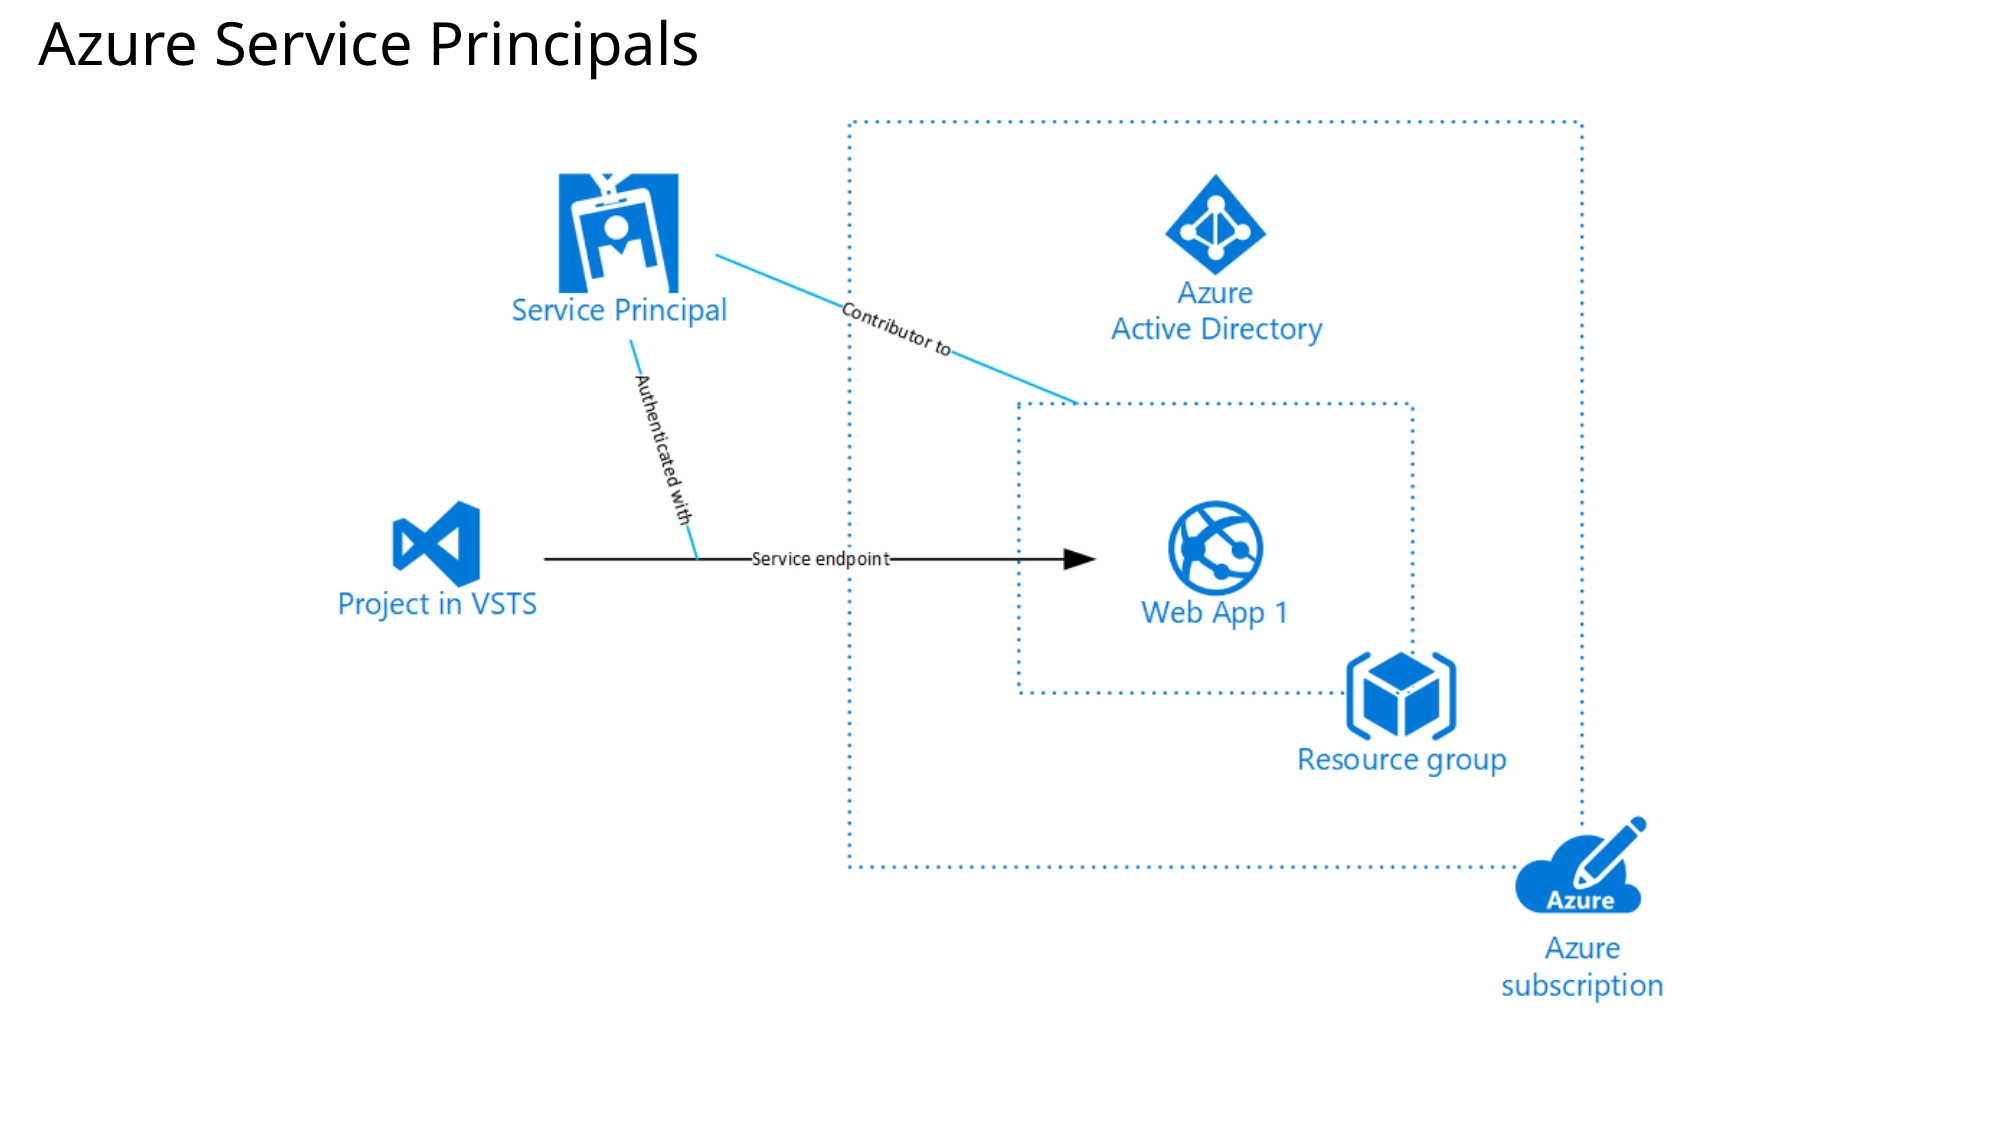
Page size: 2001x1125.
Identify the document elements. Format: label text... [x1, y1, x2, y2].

title Azure Service Principals [23, 6, 1977, 86]
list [320, 119, 1680, 1019]
